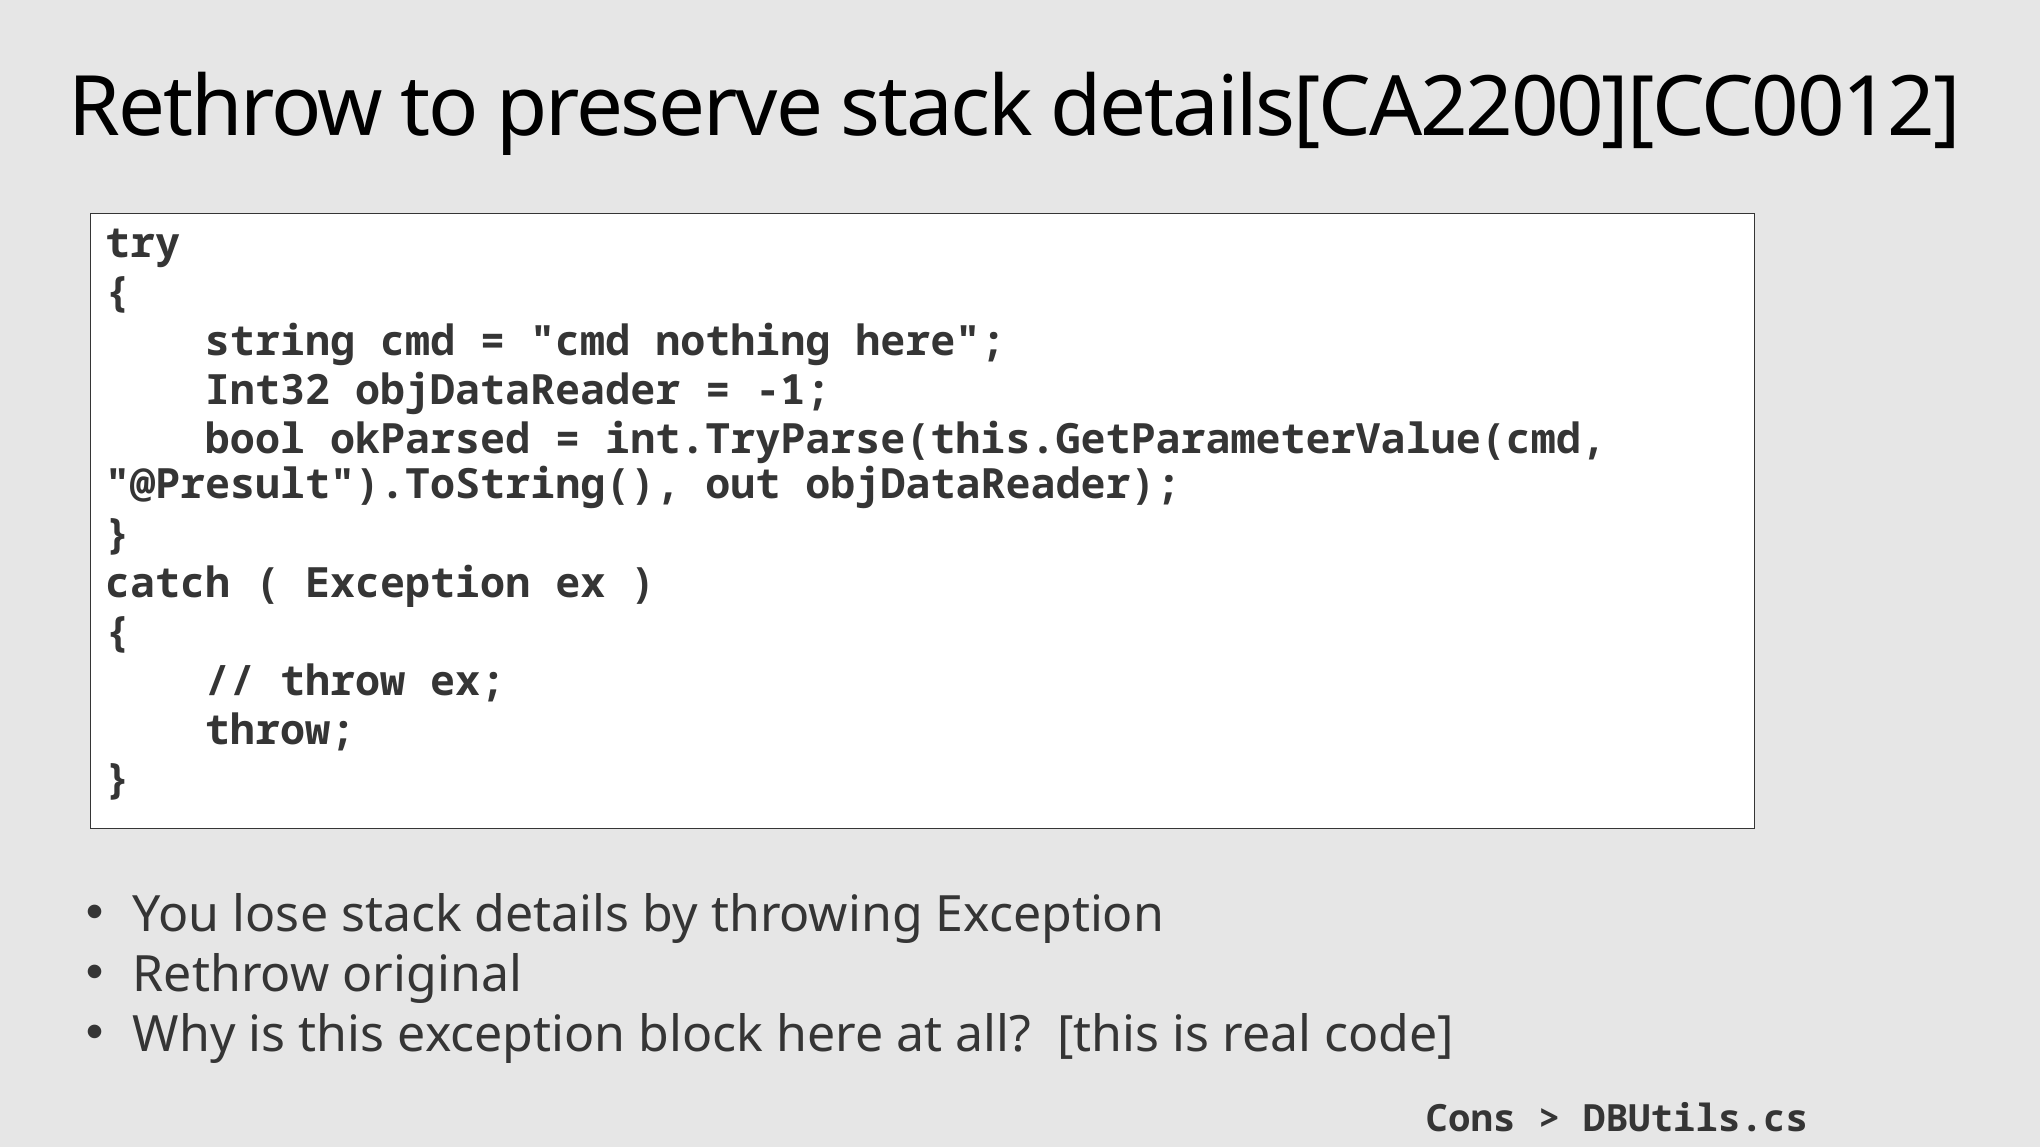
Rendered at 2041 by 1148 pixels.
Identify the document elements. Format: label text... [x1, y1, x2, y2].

text_box You lose stack details by throwing Exception Rethrow original Why is this exception block here at all? [this is real code] [71, 873, 1470, 1069]
title Rethrow to preserve stack details[CA2200][CC0012] [45, 48, 1996, 199]
text_box Cons > DBUtils.cs [1410, 1086, 1823, 1147]
text_box try { string cmd = "cmd nothing here"; Int32 objDataReader = -1; bool okParsed = int.TryParse(this.GetParameterValue(cmd, "@Presult").ToString(), out objDataReader); } catch ( Exception ex ) { // throw ex; throw; } [90, 213, 1755, 829]
